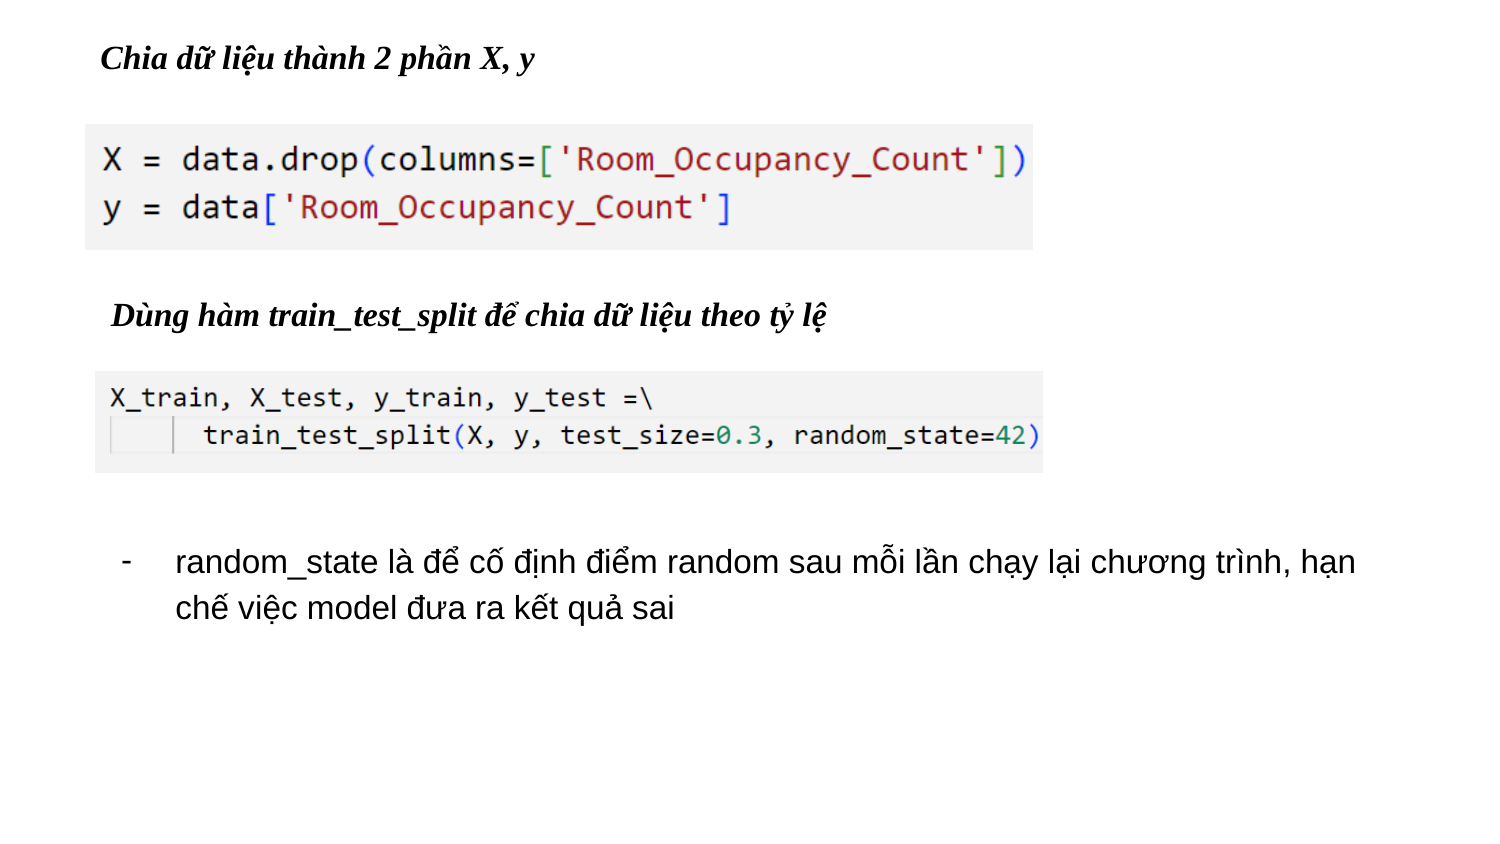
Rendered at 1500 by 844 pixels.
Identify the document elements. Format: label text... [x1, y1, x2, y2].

picture [95, 370, 1043, 473]
title random_state là để cố định điểm random sau mỗi lần chạy lại chương trình, hạn chế việc model đưa ra kết quả sai [85, 519, 1394, 645]
picture [85, 124, 1033, 250]
title Dùng hàm train_test_split để chia dữ liệu theo tỷ lệ [95, 278, 1405, 366]
title Chia dữ liệu thành 2 phần X, y [85, 21, 1394, 109]
